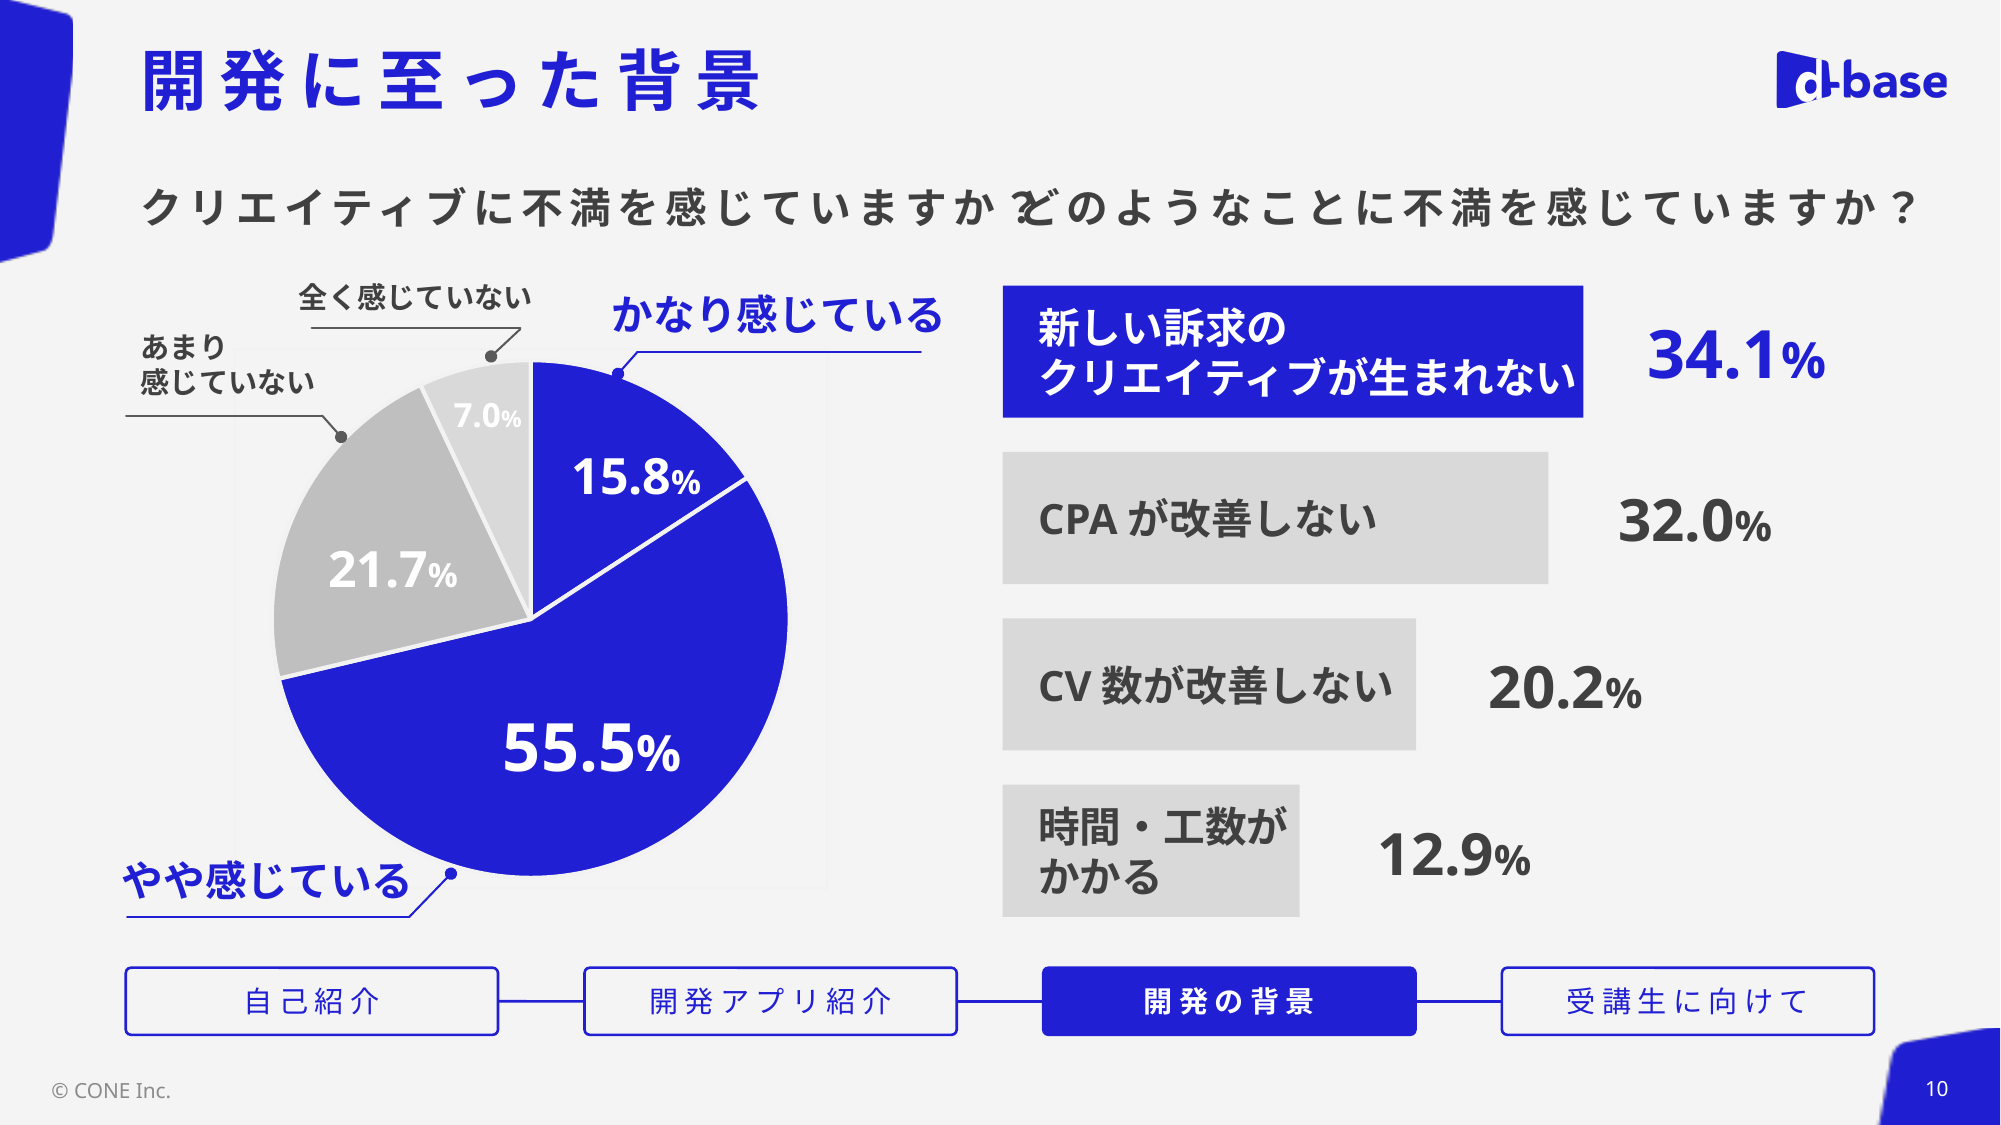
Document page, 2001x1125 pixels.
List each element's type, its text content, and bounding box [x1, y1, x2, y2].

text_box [491, 329, 521, 357]
text_box 20.2% [1427, 618, 1704, 751]
text_box 全く感じていない [300, 264, 532, 329]
text_box かなり感じている [636, 285, 922, 343]
chart [232, 347, 829, 891]
text_box 34.1% [1598, 285, 1875, 419]
text_box CPAが改善しない [1002, 451, 1550, 585]
text_box 32.0% [1557, 451, 1834, 584]
text_box 新しい訴求の クリエイティブが生まれない [1002, 284, 1584, 419]
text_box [322, 415, 342, 437]
title 開発に至った背景 [125, 31, 1898, 137]
text_box 時間・工数が かかる [1002, 784, 1301, 918]
slide_number © CONE Inc. [36, 1072, 487, 1107]
text_box 自己紹介 [124, 966, 500, 1036]
text_box 開発の背景 [1042, 966, 1417, 1036]
text_box やや感じている [125, 850, 409, 909]
slide_number 10 [1513, 1072, 1964, 1107]
text_box 受講生に向けて [1500, 966, 1876, 1036]
text_box CV数が改善しない [1002, 617, 1417, 752]
text_box 12.9% [1316, 785, 1593, 919]
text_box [618, 352, 638, 374]
text_box 開発アプリ紹介 [583, 966, 958, 1036]
text_box あまり 感じていない [125, 321, 323, 409]
text_box クリエイティブに不満を感じていますか？ [125, 174, 963, 239]
text_box どのようなことに不満を感じていますか？ [1003, 174, 1841, 239]
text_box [409, 873, 451, 917]
